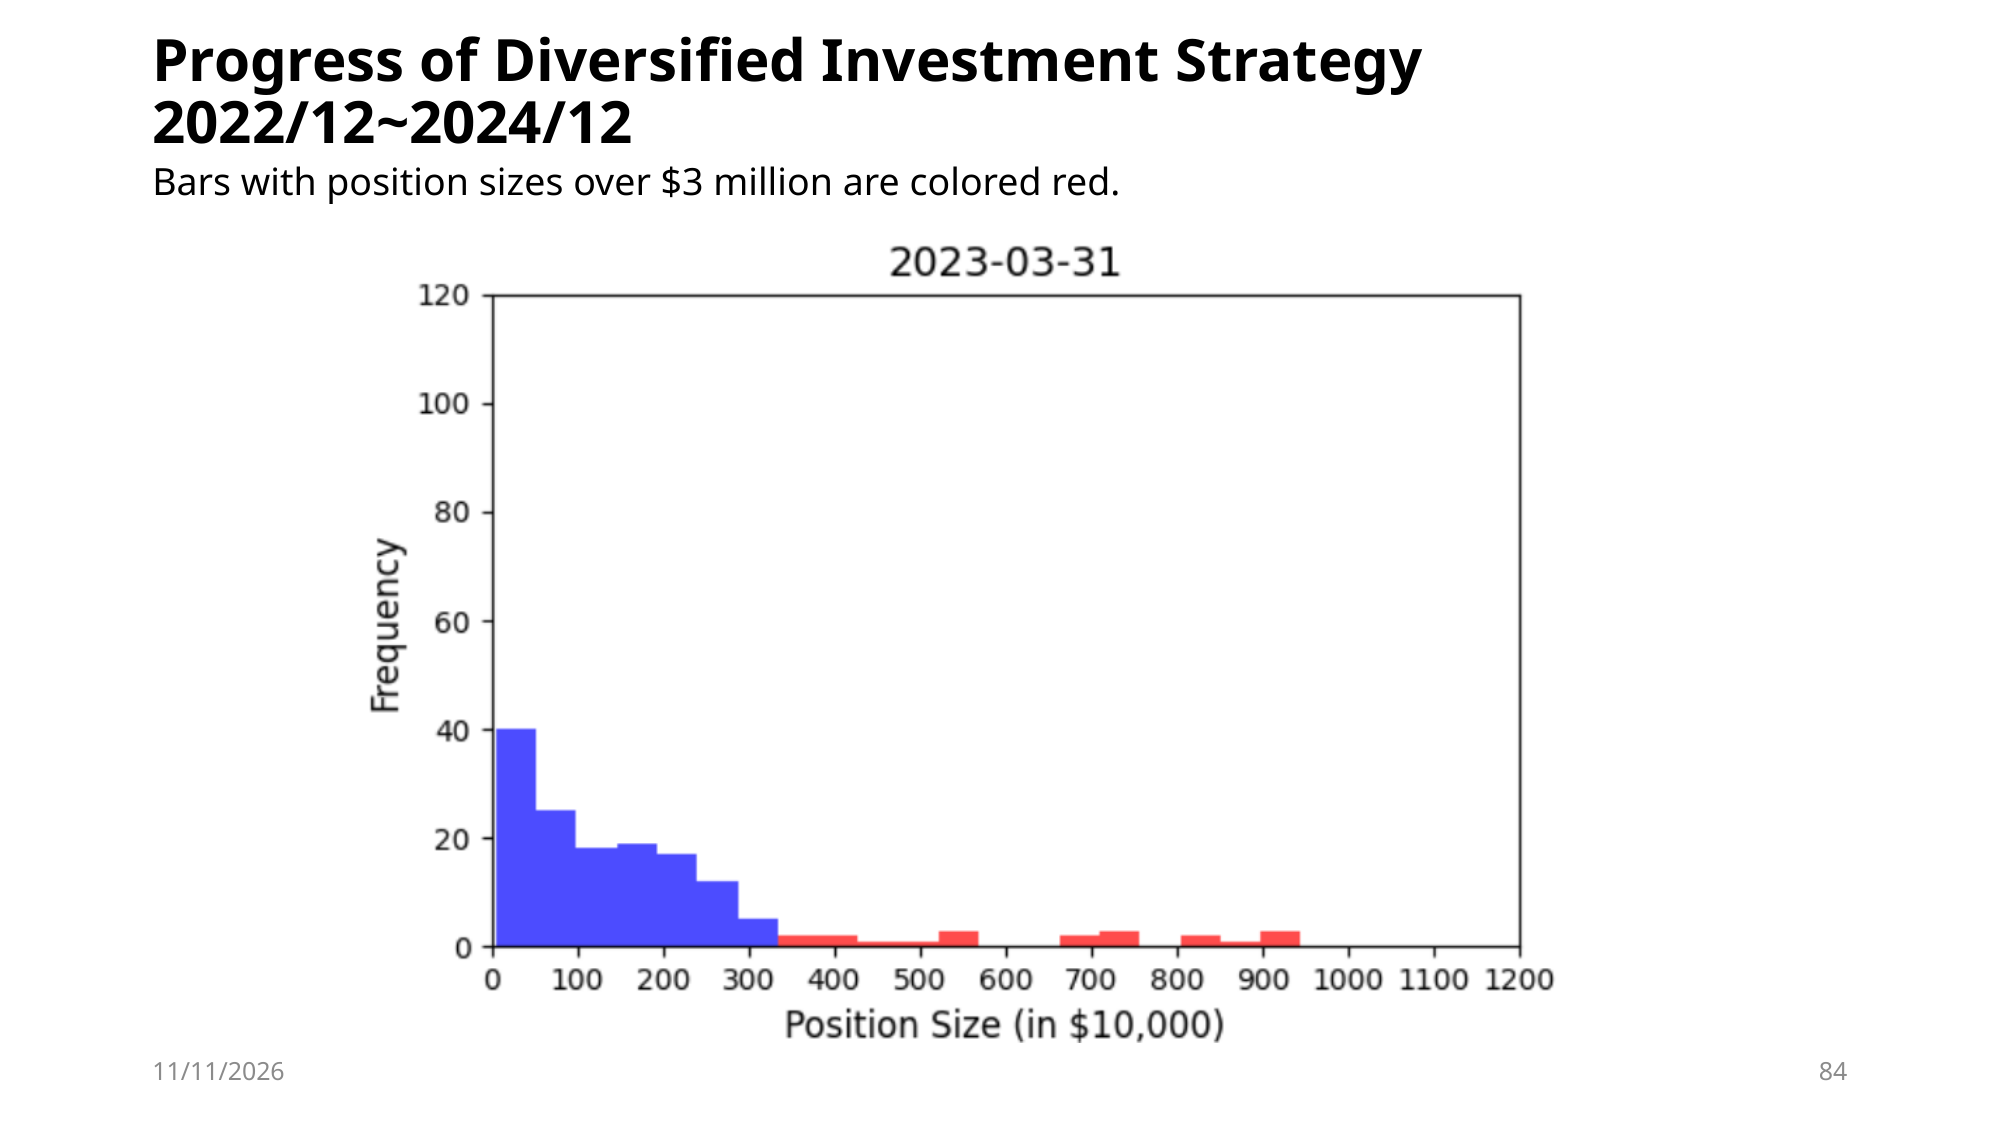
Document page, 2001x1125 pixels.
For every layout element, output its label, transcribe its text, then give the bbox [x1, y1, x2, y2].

picture [363, 235, 1575, 1043]
slide_number 84 [1412, 1042, 1863, 1103]
text_box Bars with position sizes over $3 million are colored red. [137, 150, 1138, 211]
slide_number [137, 1042, 588, 1103]
title Progress of Diversified Investment Strategy 2022/12~2024/12 [137, 22, 1863, 165]
